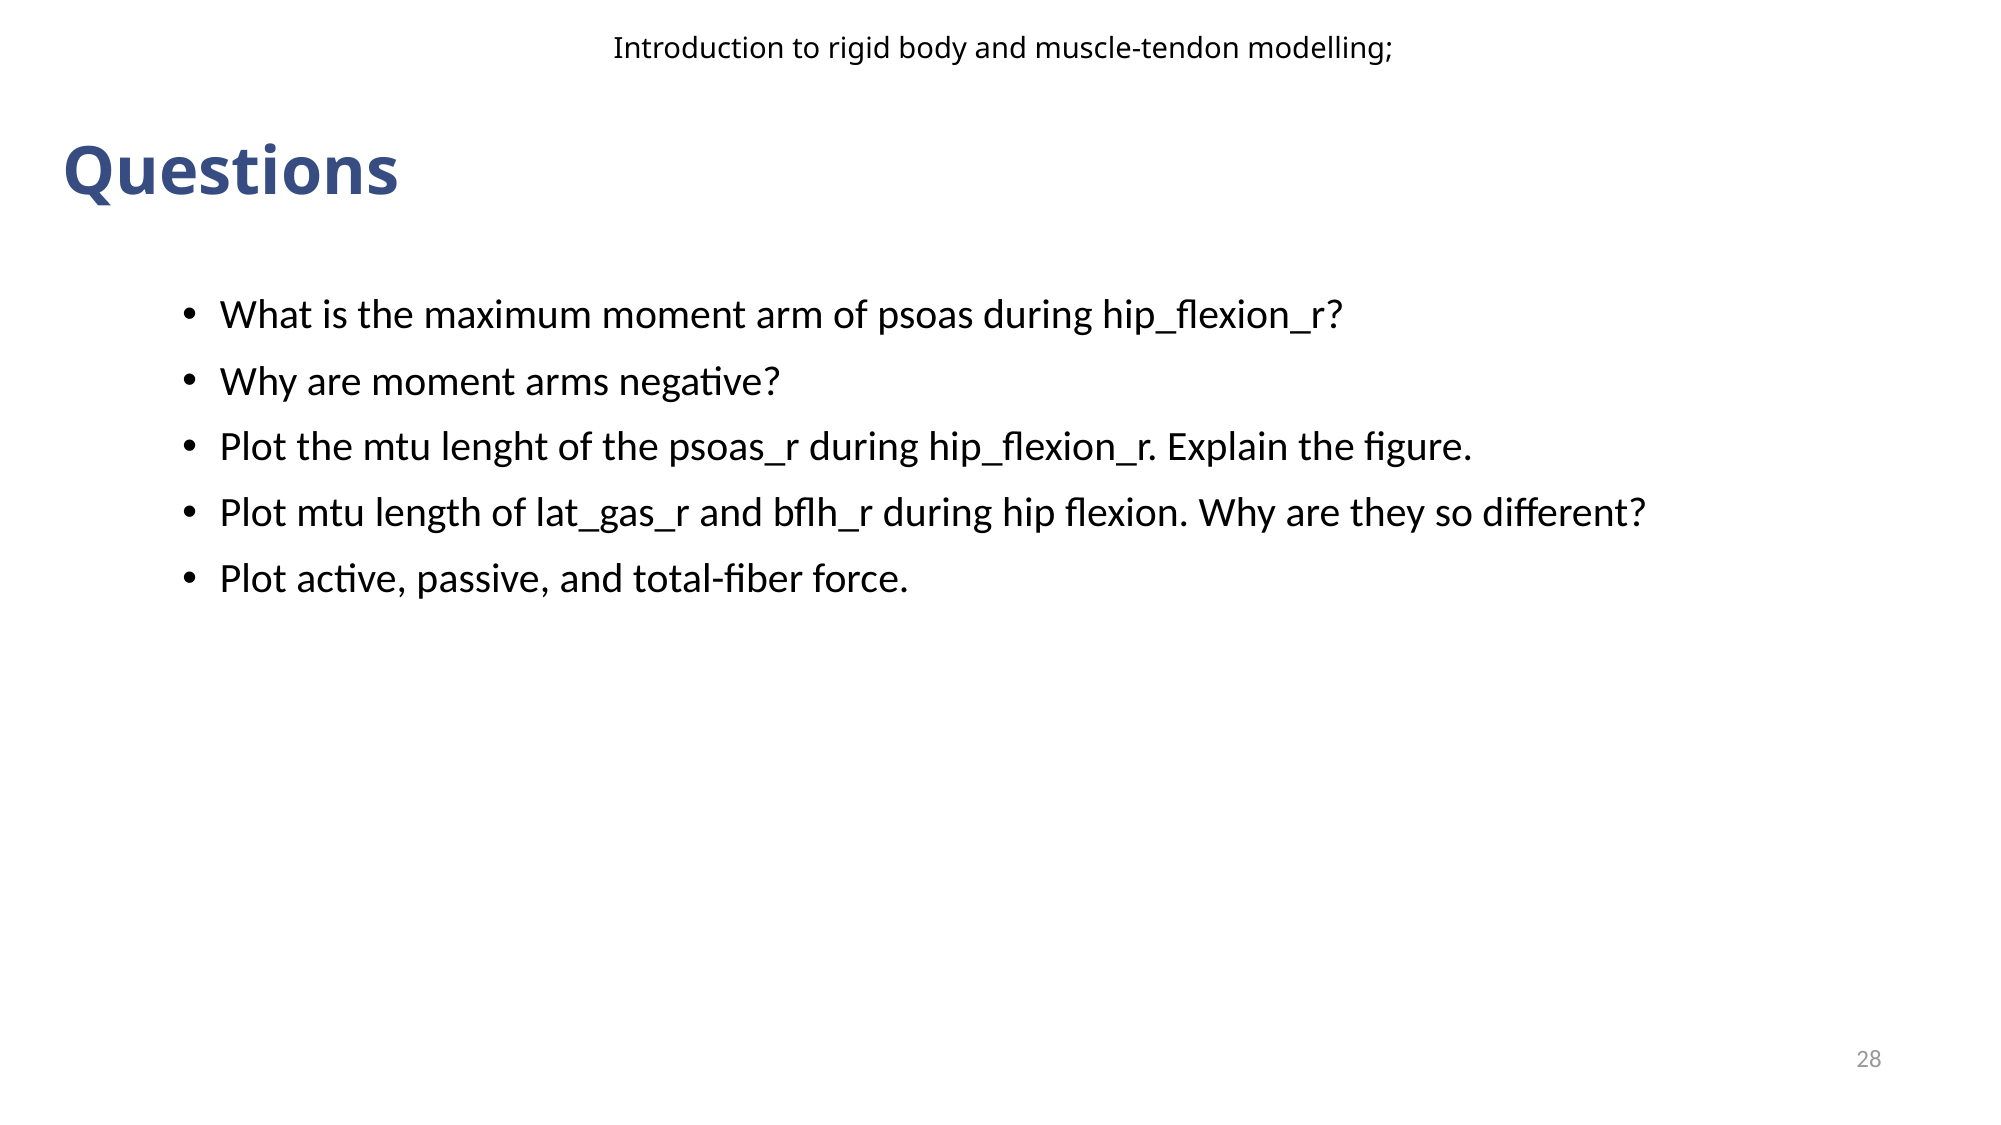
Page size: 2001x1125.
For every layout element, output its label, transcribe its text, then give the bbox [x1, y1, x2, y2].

title Questions [47, 120, 765, 230]
slide_number 28 [1375, 1042, 1882, 1103]
list What is the maximum moment arm of psoas during hip_flexion_r? Why are moment arms negative? Plot the mtu lenght of the psoas_r during hip_flexion_r. Explain the figure. Plot mtu length of lat_gas_r and bflh_r during hip flexion. Why are they so different? Plot active, passive, and total-fiber force. [167, 285, 1873, 948]
text_box Introduction to rigid body and muscle-tendon modelling; [335, 22, 1665, 72]
